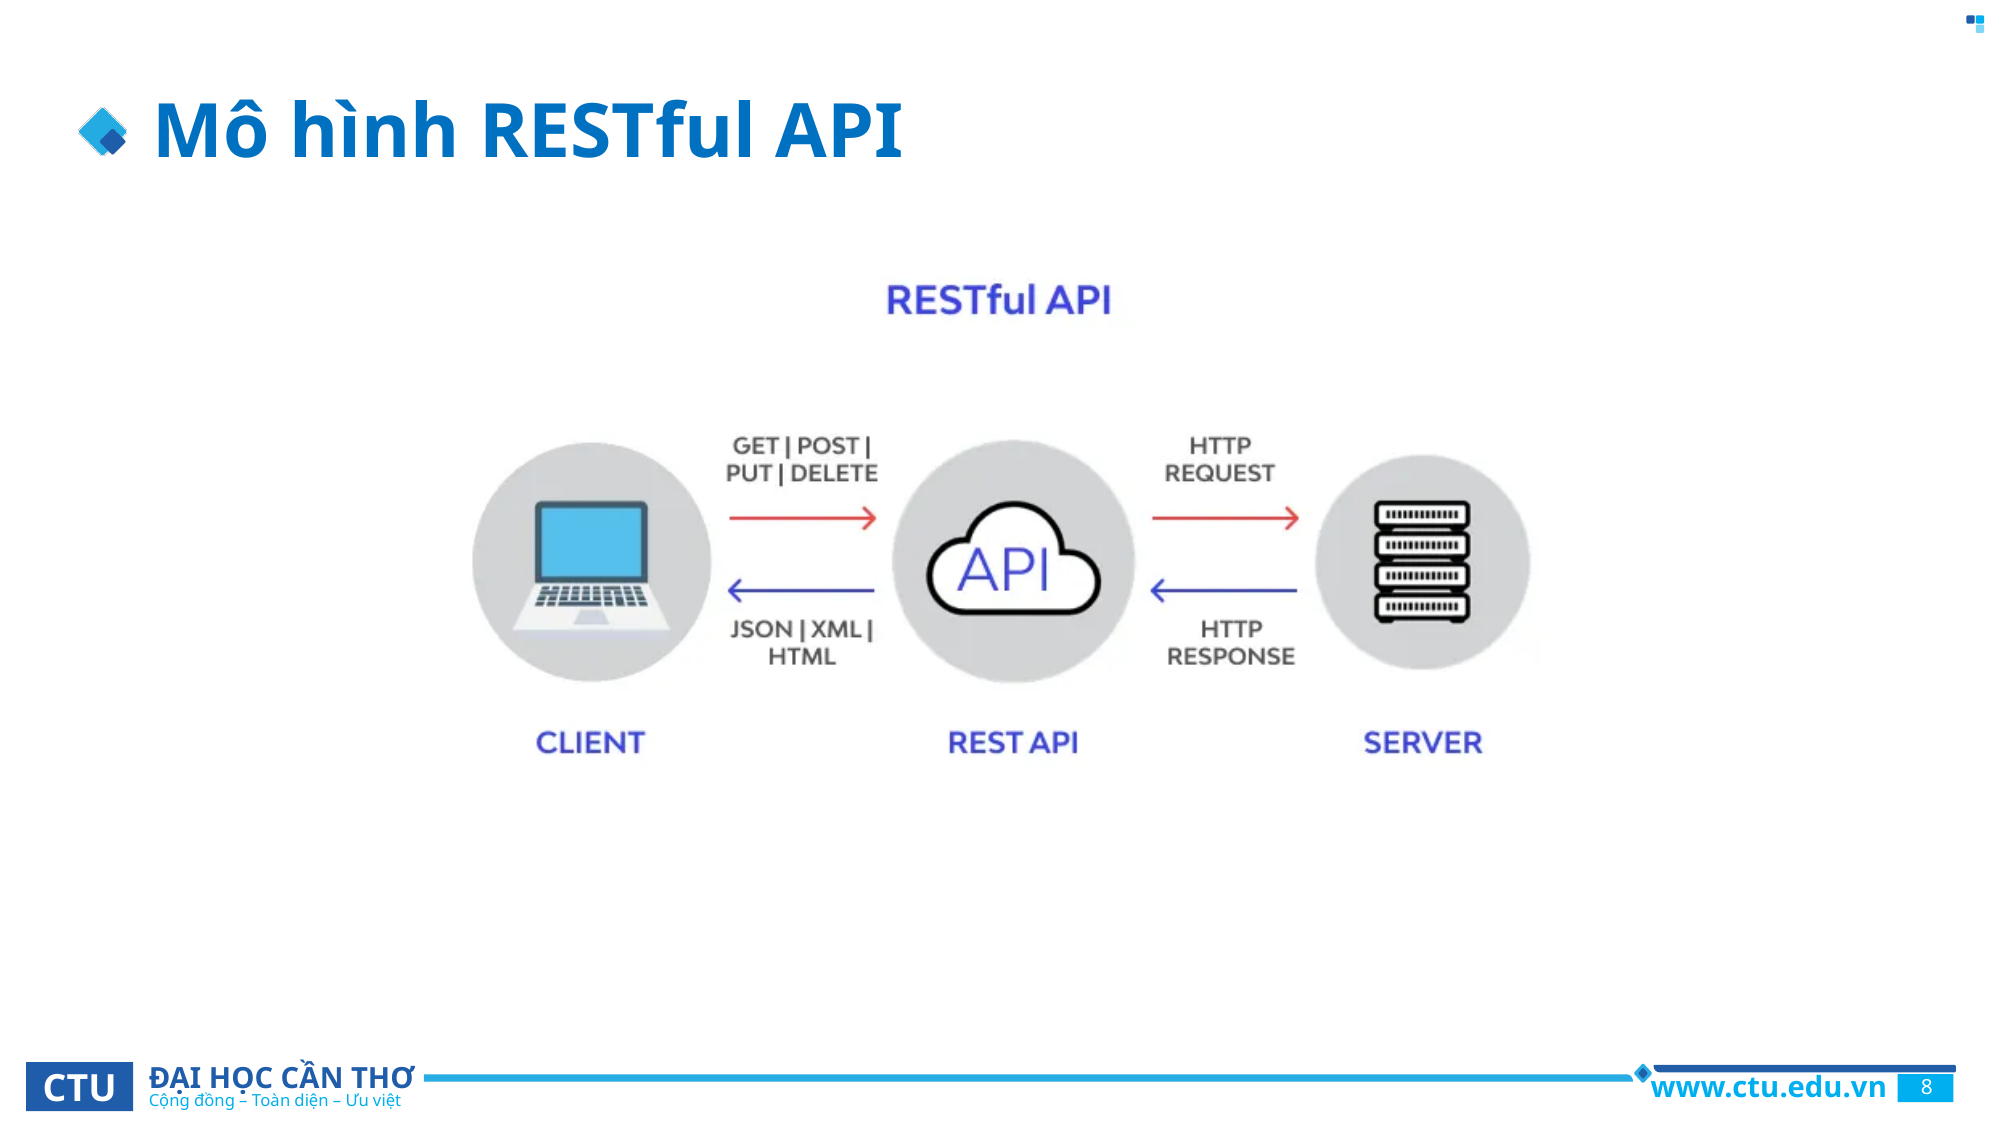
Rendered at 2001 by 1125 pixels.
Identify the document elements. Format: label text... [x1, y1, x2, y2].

picture [78, 107, 127, 156]
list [357, 176, 1643, 948]
title Mô hình RESTful API [137, 24, 1863, 243]
